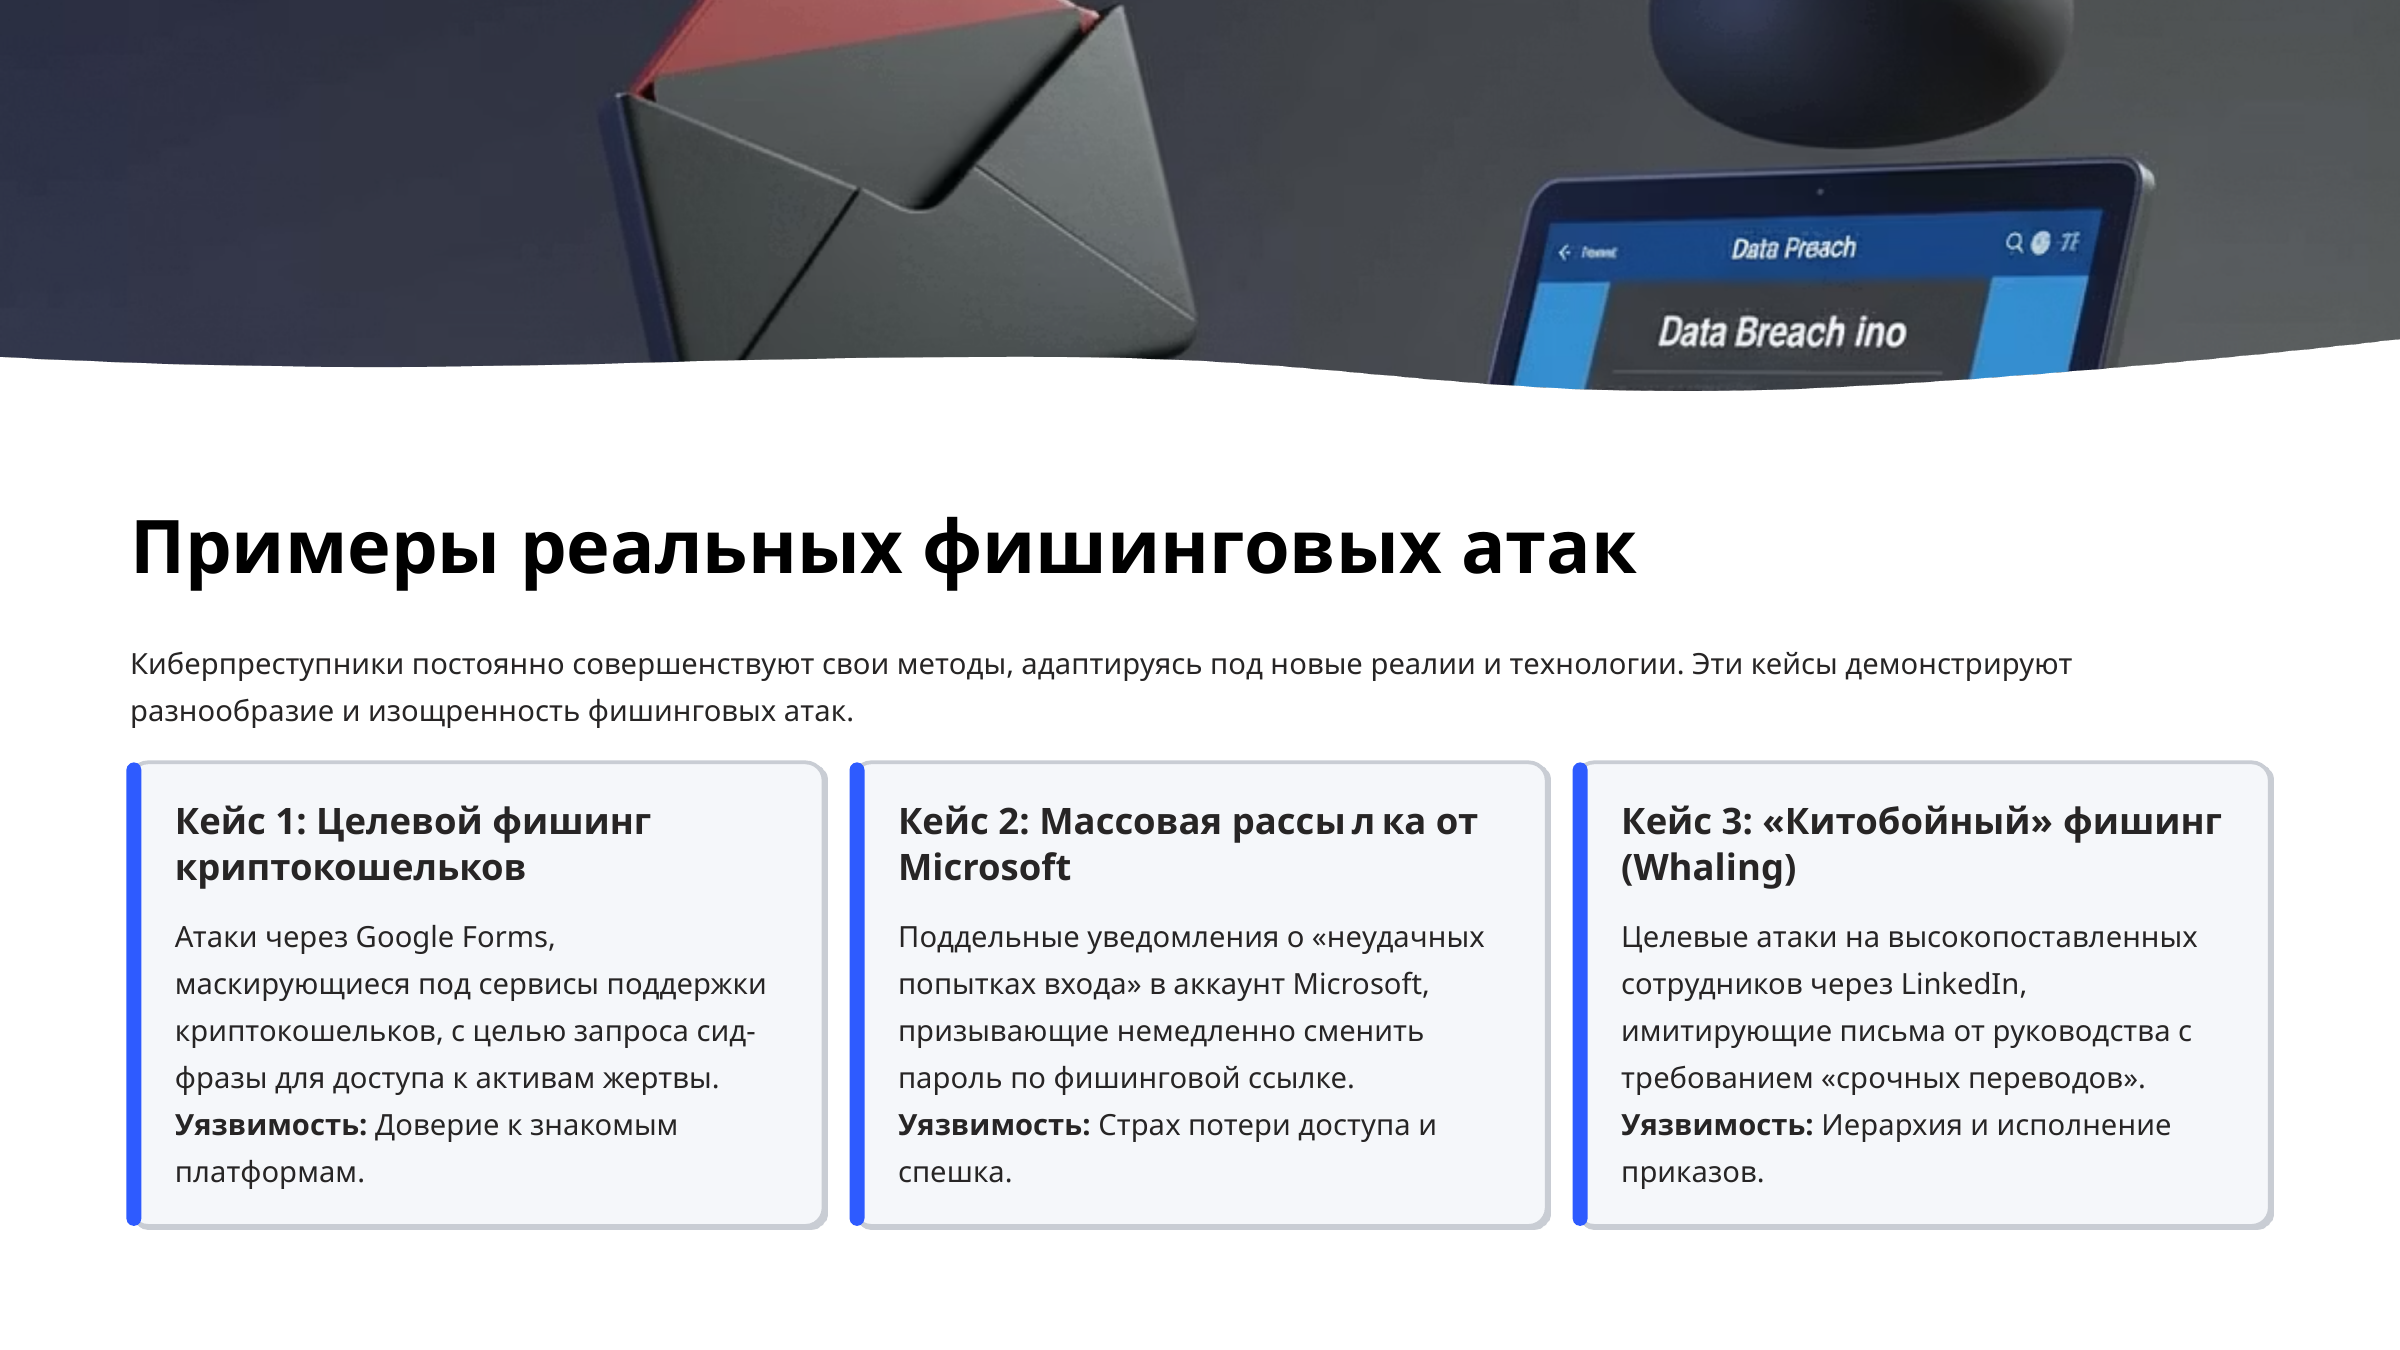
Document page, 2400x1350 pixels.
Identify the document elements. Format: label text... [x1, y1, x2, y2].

text_box Целевые атаки на высокопоставленных сотрудников через LinkedIn, имитирующие письма от руководства с требованием «срочных переводов». Уязвимость: Иерархия и исполнение приказов. [1621, 906, 2237, 1193]
text_box Кейс 1: Целевой фишинг криптокошельков [174, 795, 790, 889]
text_box Атаки через Google Forms, маскирующиеся под сервисы поддержки криптокошельков, с целью запроса сид-фразы для доступа к активам жертвы. Уязвимость: Доверие к знакомым платформам. [174, 906, 790, 1193]
text_box Киберпреступники постоянно совершенствуют свои методы, адаптируясь под новые реалии и технологии. Эти кейсы демонстрируют разнообразие и изощренность фишинговых атак. [130, 633, 2270, 729]
text_box [849, 762, 865, 1226]
text_box Примеры реальных фишинговых атак [130, 496, 1634, 590]
text_box [1572, 762, 1588, 1226]
text_box [140, 762, 824, 1226]
text_box [126, 762, 142, 1226]
text_box Кейс 3: «Китобойный» фишинг (Whaling) [1621, 795, 2237, 889]
text_box Кейс 2: Массовая рассылка от Microsoft [898, 795, 1514, 889]
text_box [1586, 762, 2270, 1226]
picture [0, 0, 2400, 391]
text_box [863, 762, 1547, 1226]
text_box Поддельные уведомления о «неудачных попытках входа» в аккаунт Microsoft, призывающие немедленно сменить пароль по фишинговой ссылке. Уязвимость: Страх потери доступа и спешка. [898, 906, 1514, 1193]
